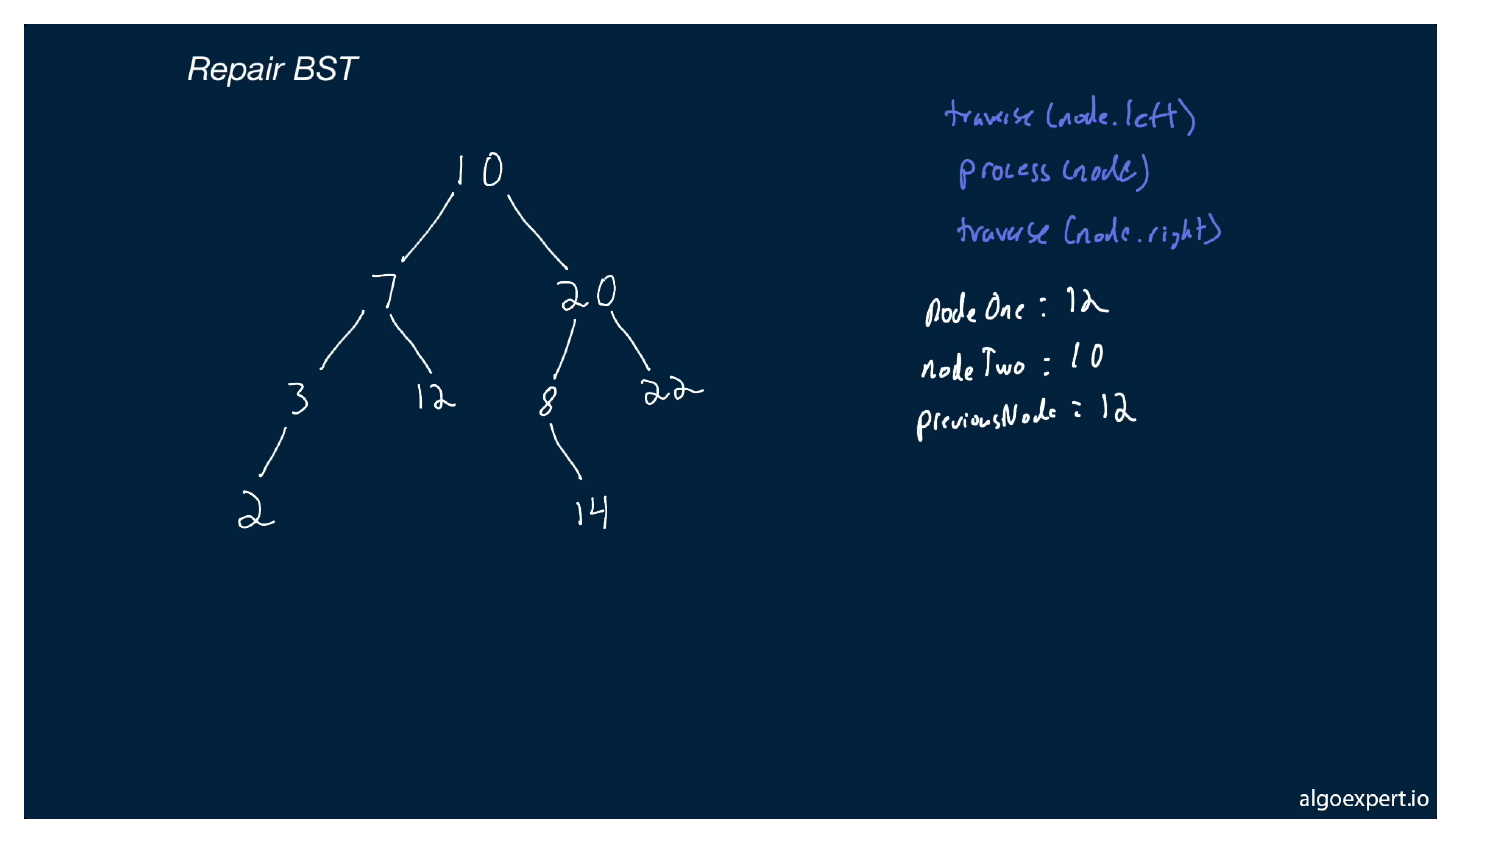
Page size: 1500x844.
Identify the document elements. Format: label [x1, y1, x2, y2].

picture [24, 24, 1437, 819]
